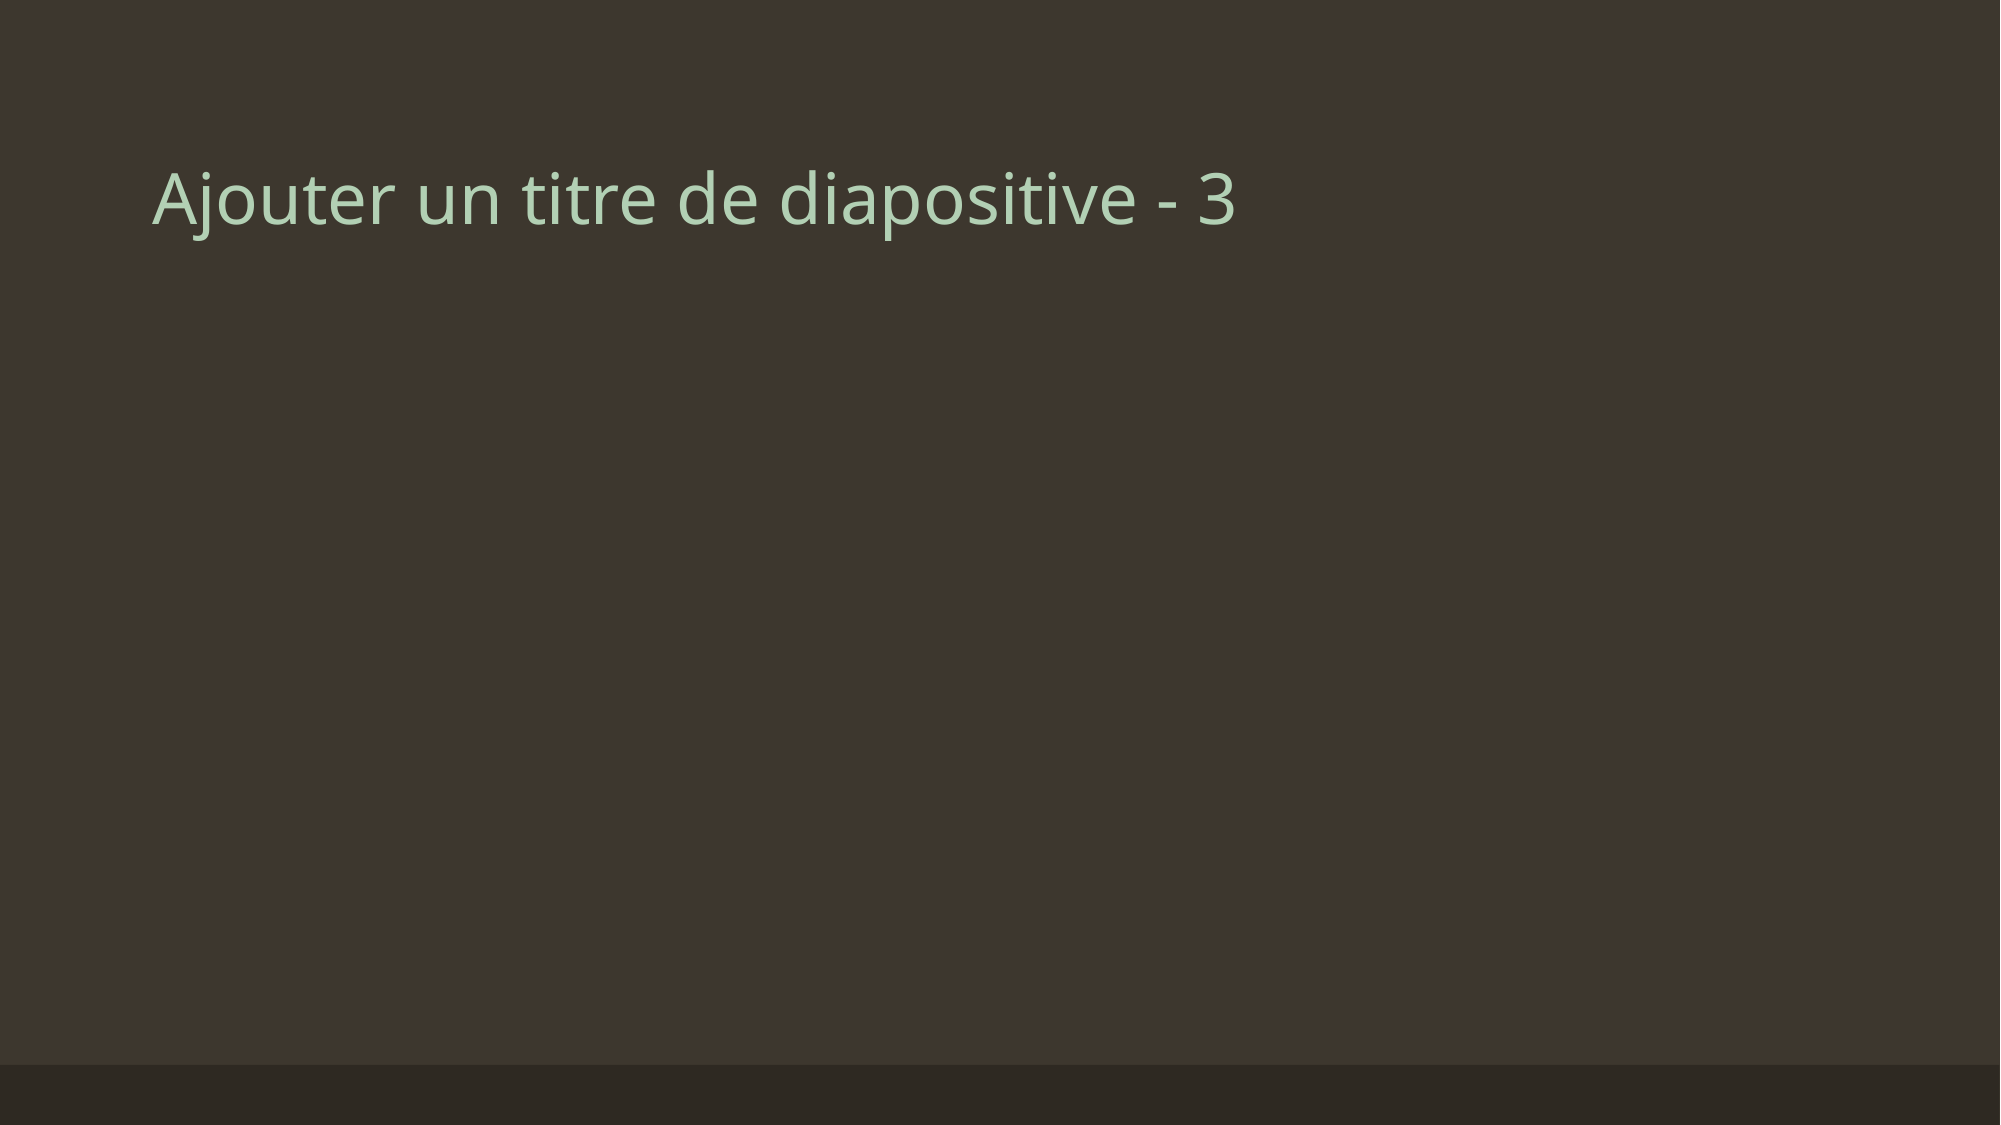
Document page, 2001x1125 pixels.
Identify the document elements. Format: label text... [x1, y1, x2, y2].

title Ajouter un titre de diapositive - 3 [137, 59, 1863, 248]
